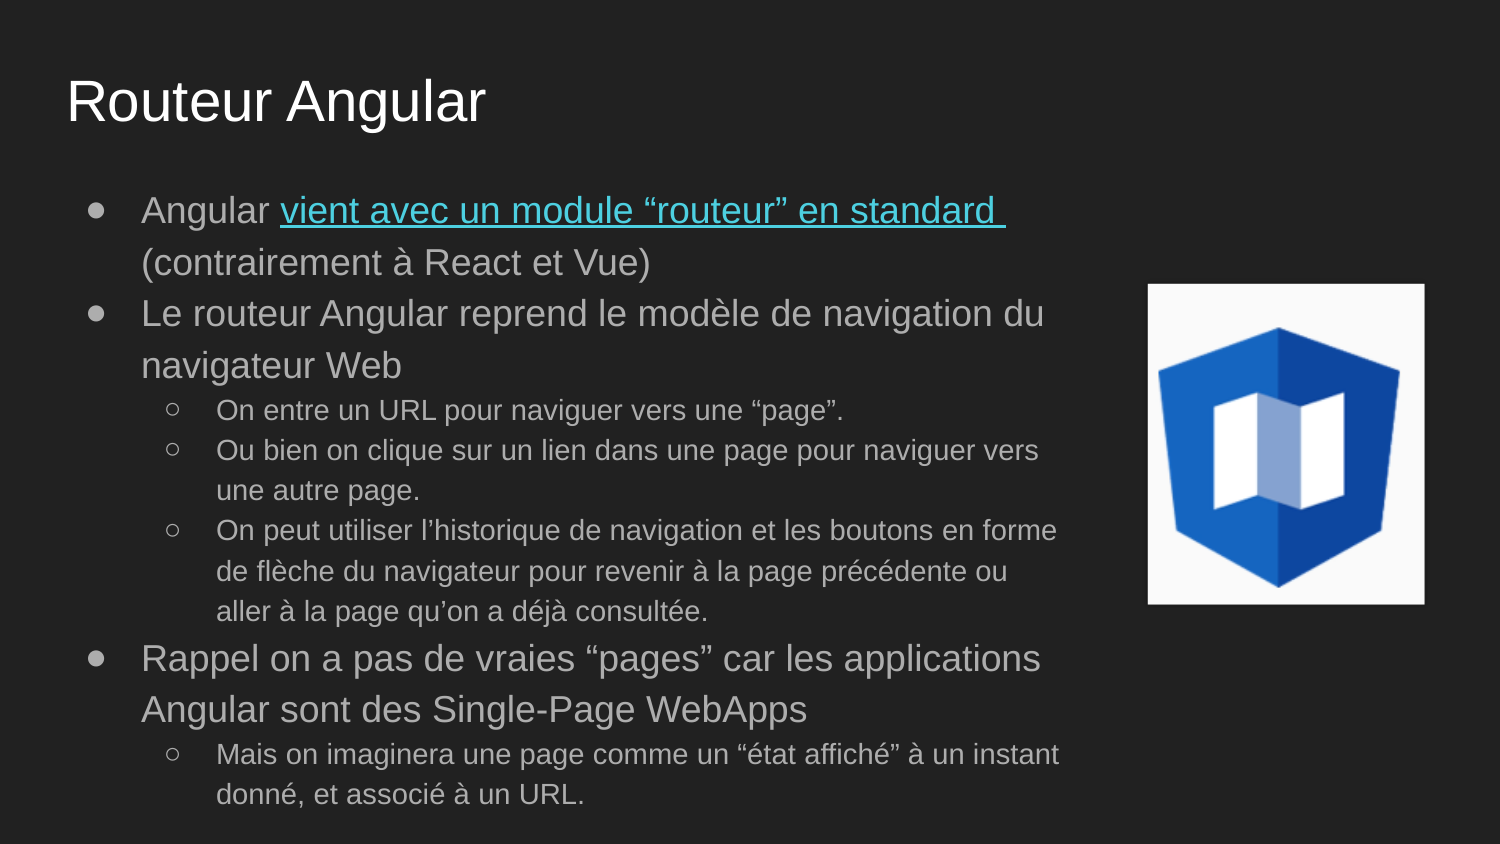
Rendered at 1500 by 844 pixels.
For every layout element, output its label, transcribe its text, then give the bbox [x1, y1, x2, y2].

title Routeur Angular [51, 48, 1449, 142]
picture [1140, 276, 1433, 613]
list Angular vient avec un module “routeur” en standard (contrairement à React et Vue) Le routeur Angular reprend le modèle de navigation du navigateur Web On entre un URL pour naviguer vers une “page”. Ou bien on clique sur un lien dans une page pour naviguer vers une autre page. On peut utiliser l’historique de navigation et les boutons en forme de flèche du navigateur pour revenir à la page précédente ou aller à la page qu’on a déjà consultée. Rappel on a pas de vraies “pages” car les applications Angular sont des Single-Page WebApps Mais on imaginera une page comme un “état affiché” à un instant donné, et associé à un URL. [51, 164, 1082, 725]
